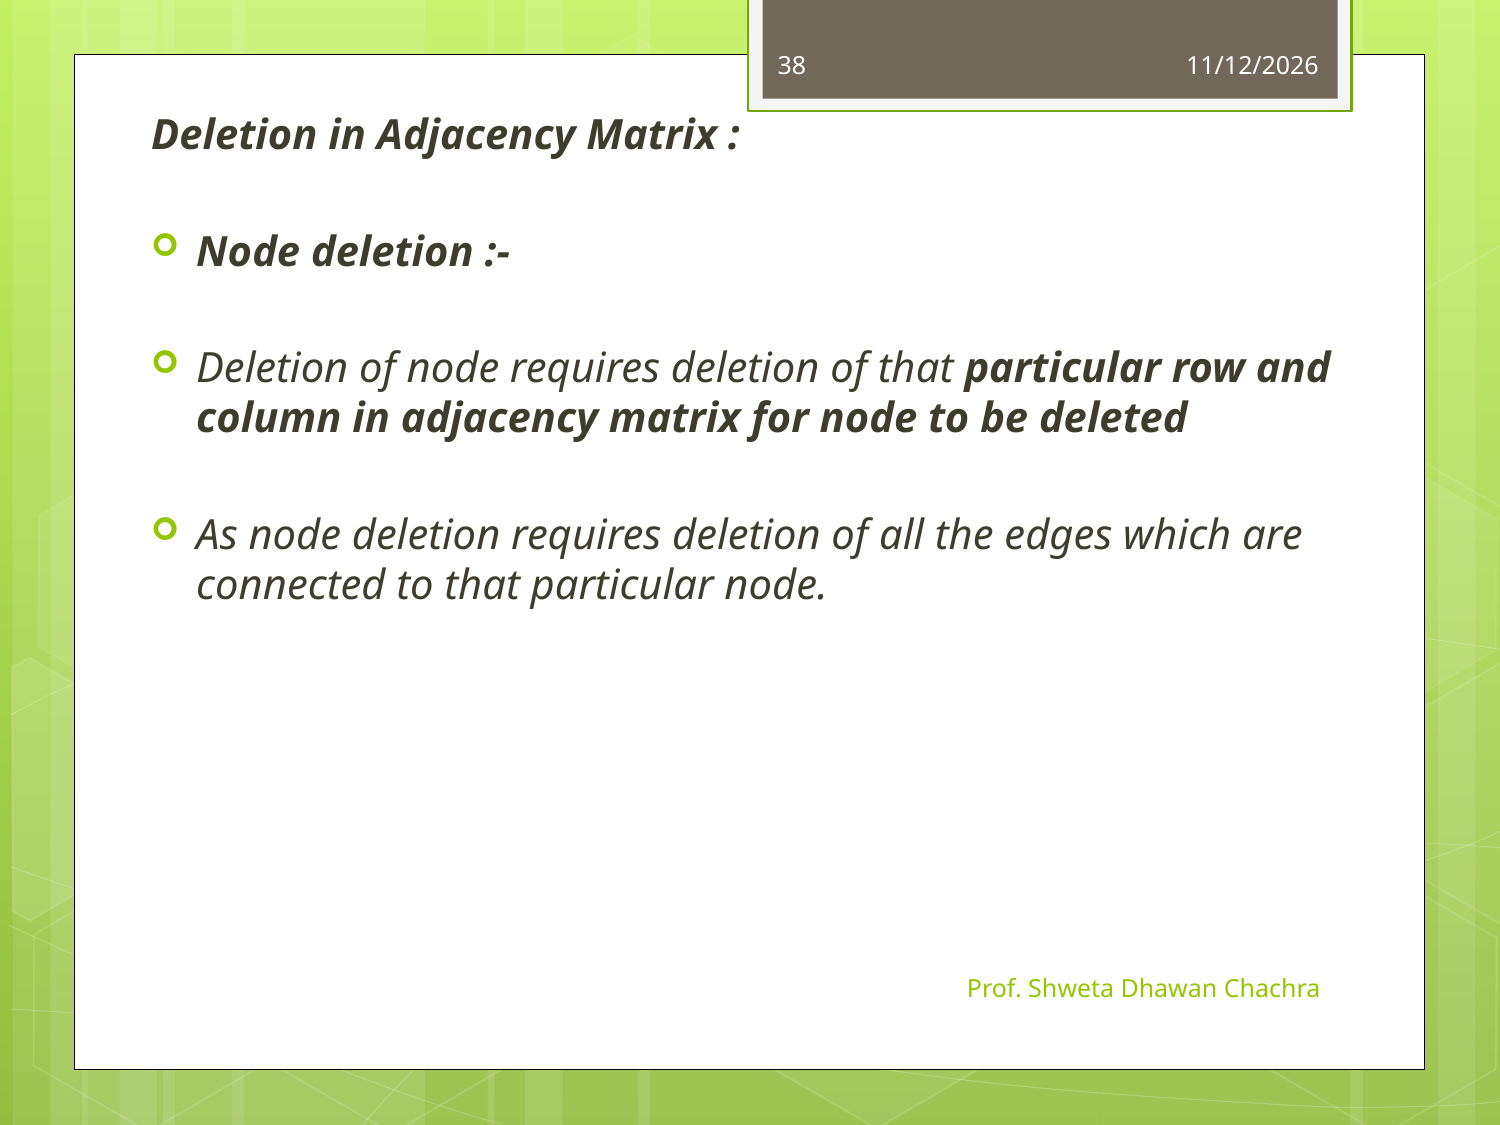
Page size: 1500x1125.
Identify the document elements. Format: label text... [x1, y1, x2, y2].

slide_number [983, 36, 1334, 97]
footer Prof. Shweta Dhawan Chachra [761, 960, 1336, 1020]
slide_number 38 [762, 36, 982, 97]
list Deletion in Adjacency Matrix : Node deletion :- Deletion of node requires deletion of that particular row and column in adjacency matrix for node to be deleted As node deletion requires deletion of all the edges which are connected to that particular node. [125, 99, 1350, 900]
